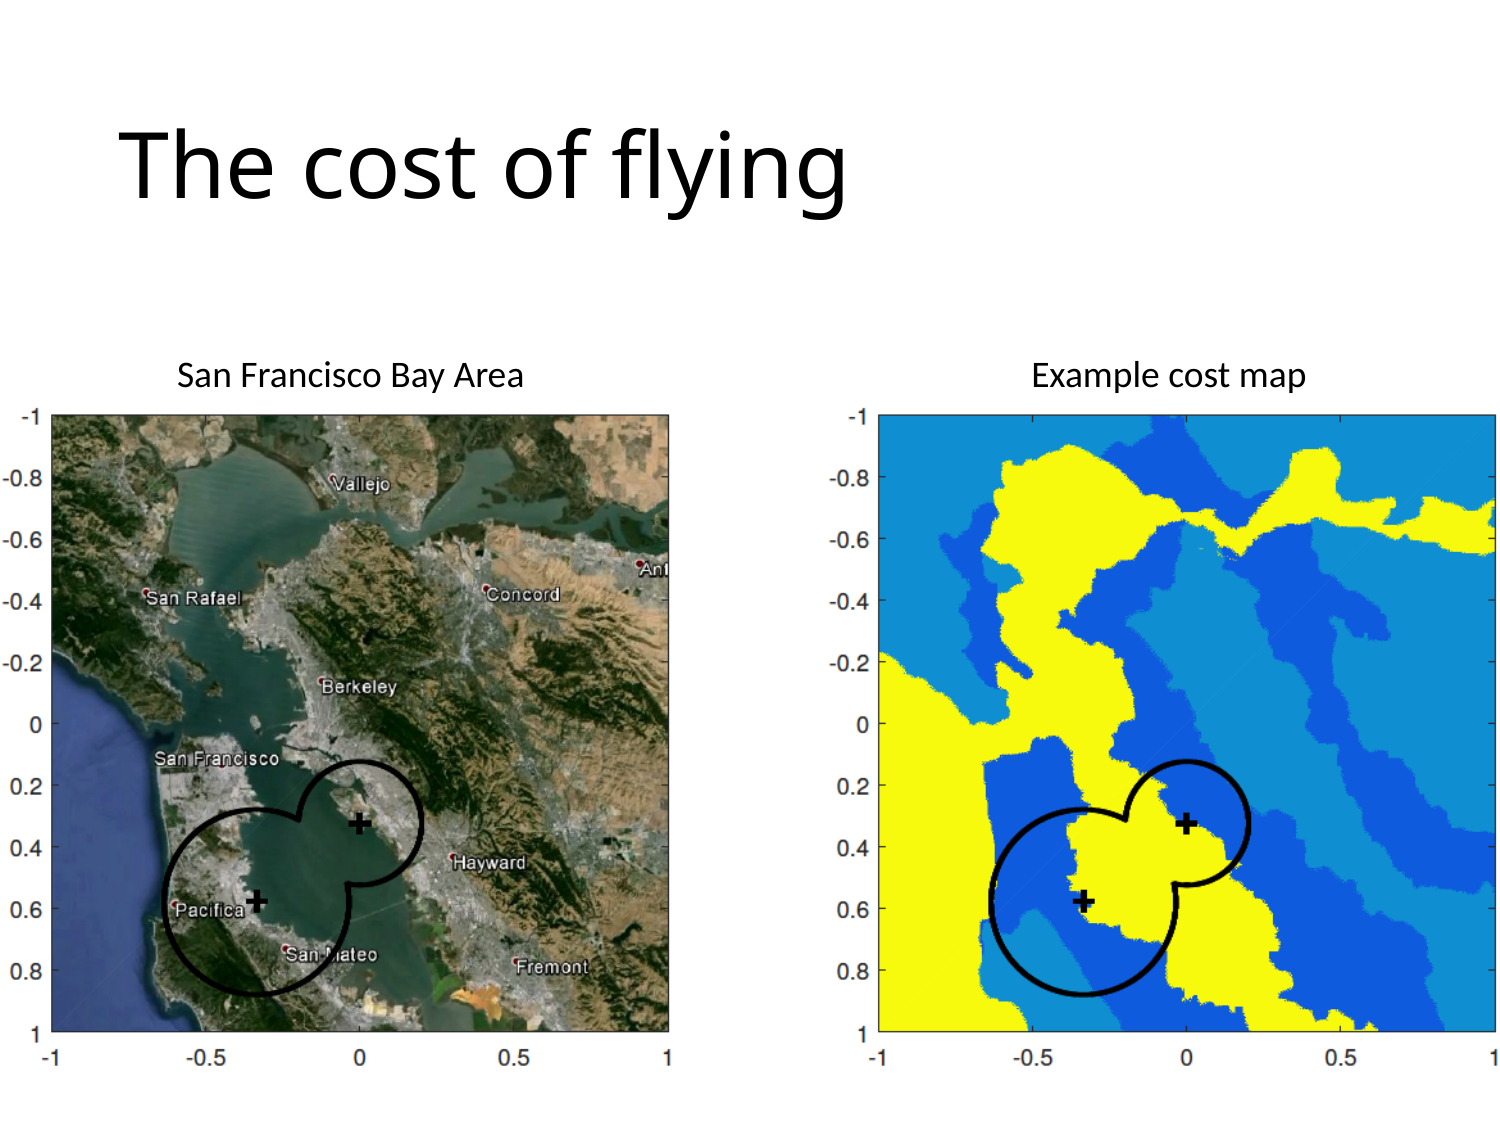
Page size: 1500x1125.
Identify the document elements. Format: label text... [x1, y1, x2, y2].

title The cost of flying [103, 59, 1397, 278]
text_box Example cost map [1016, 343, 1322, 403]
text_box San Francisco Bay Area [162, 343, 540, 403]
picture [0, 403, 1500, 1071]
